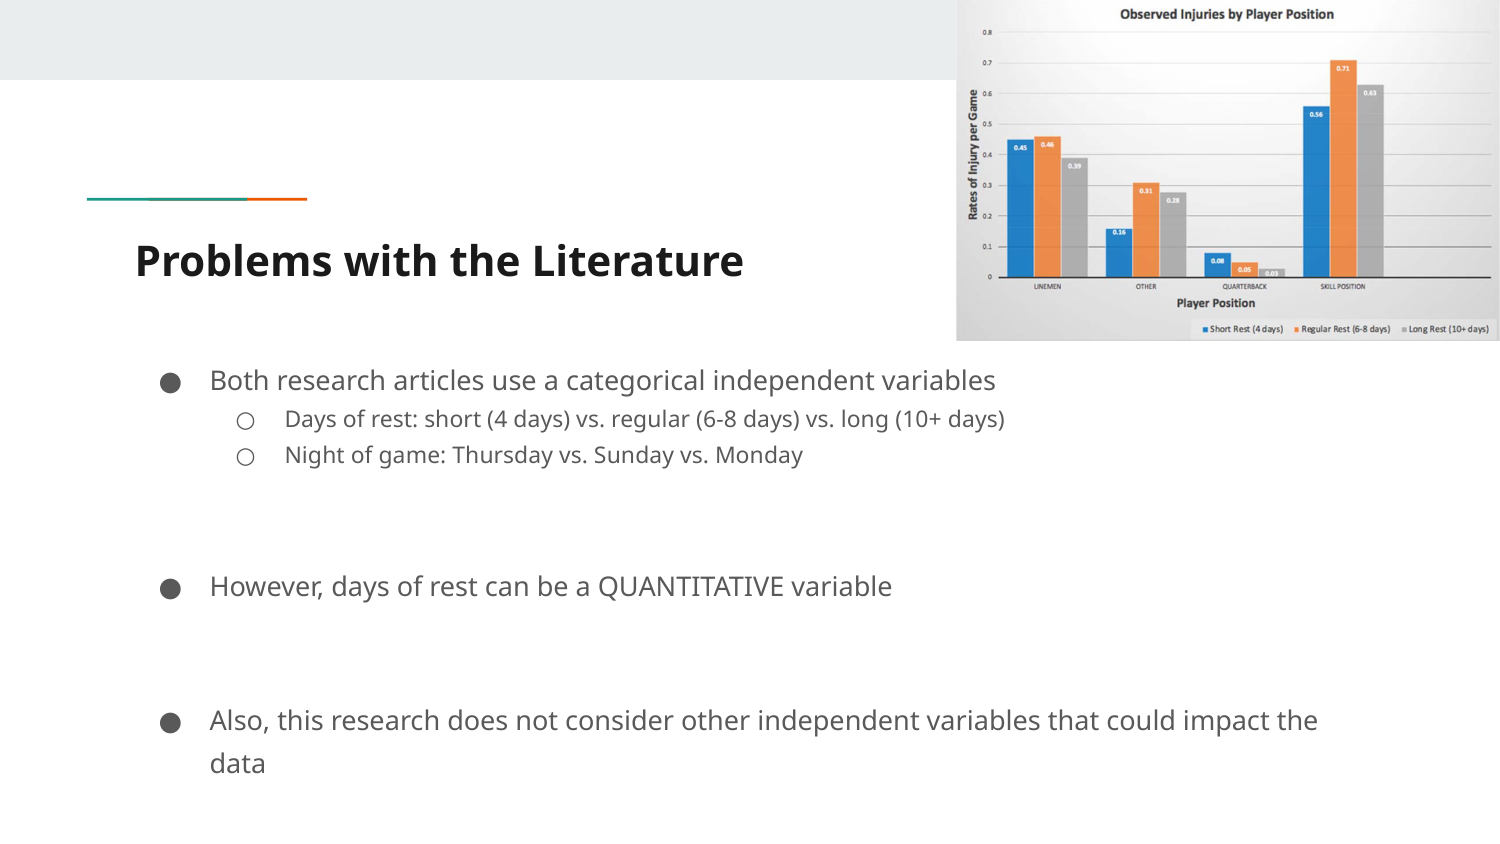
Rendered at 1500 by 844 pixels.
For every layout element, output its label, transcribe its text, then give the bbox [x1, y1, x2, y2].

list Both research articles use a categorical independent variables Days of rest: short (4 days) vs. regular (6-8 days) vs. long (10+ days) Night of game: Thursday vs. Sunday vs. Monday However, days of rest can be a QUANTITATIVE variable Also, this research does not consider other independent variables that could impact the data [119, 341, 1381, 830]
picture [956, 0, 1500, 342]
title Problems with the Literature [119, 216, 951, 305]
